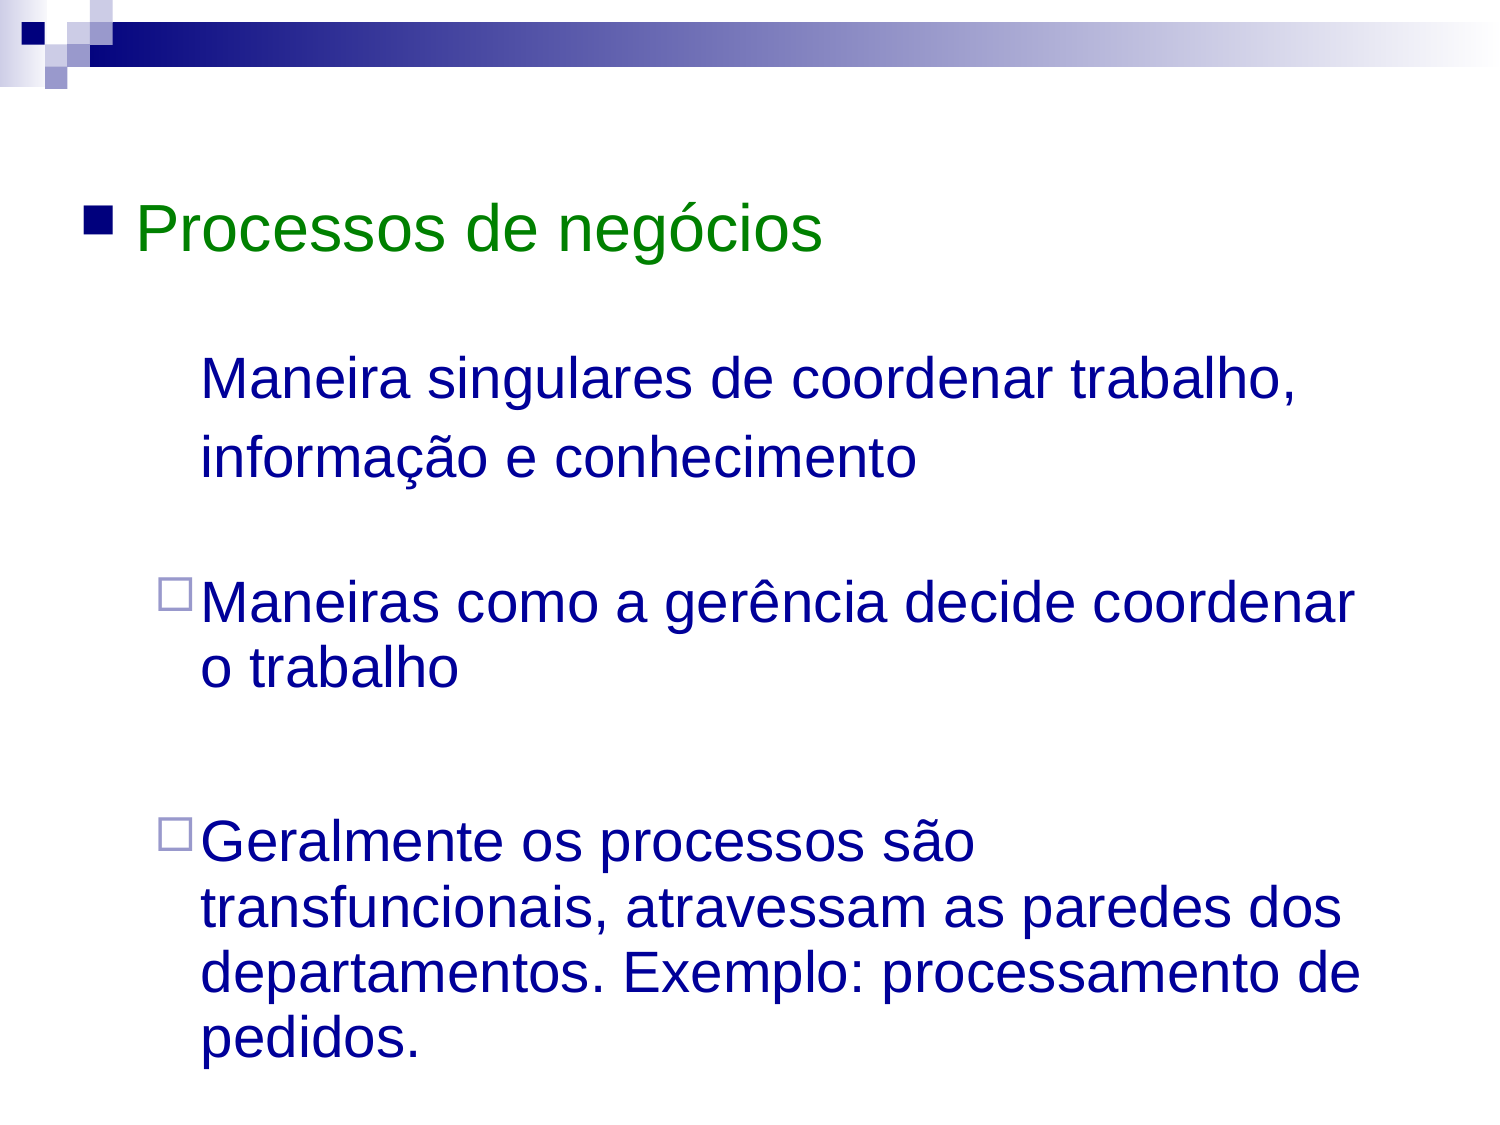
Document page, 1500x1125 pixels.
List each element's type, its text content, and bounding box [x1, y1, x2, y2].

list Processos de negócios Maneira singulares de coordenar trabalho, informação e conhecimento Maneiras como a gerência decide coordenar o trabalho Geralmente os processos são transfuncionais, atravessam as paredes dos departamentos. Exemplo: processamento de pedidos. [64, 184, 1415, 879]
